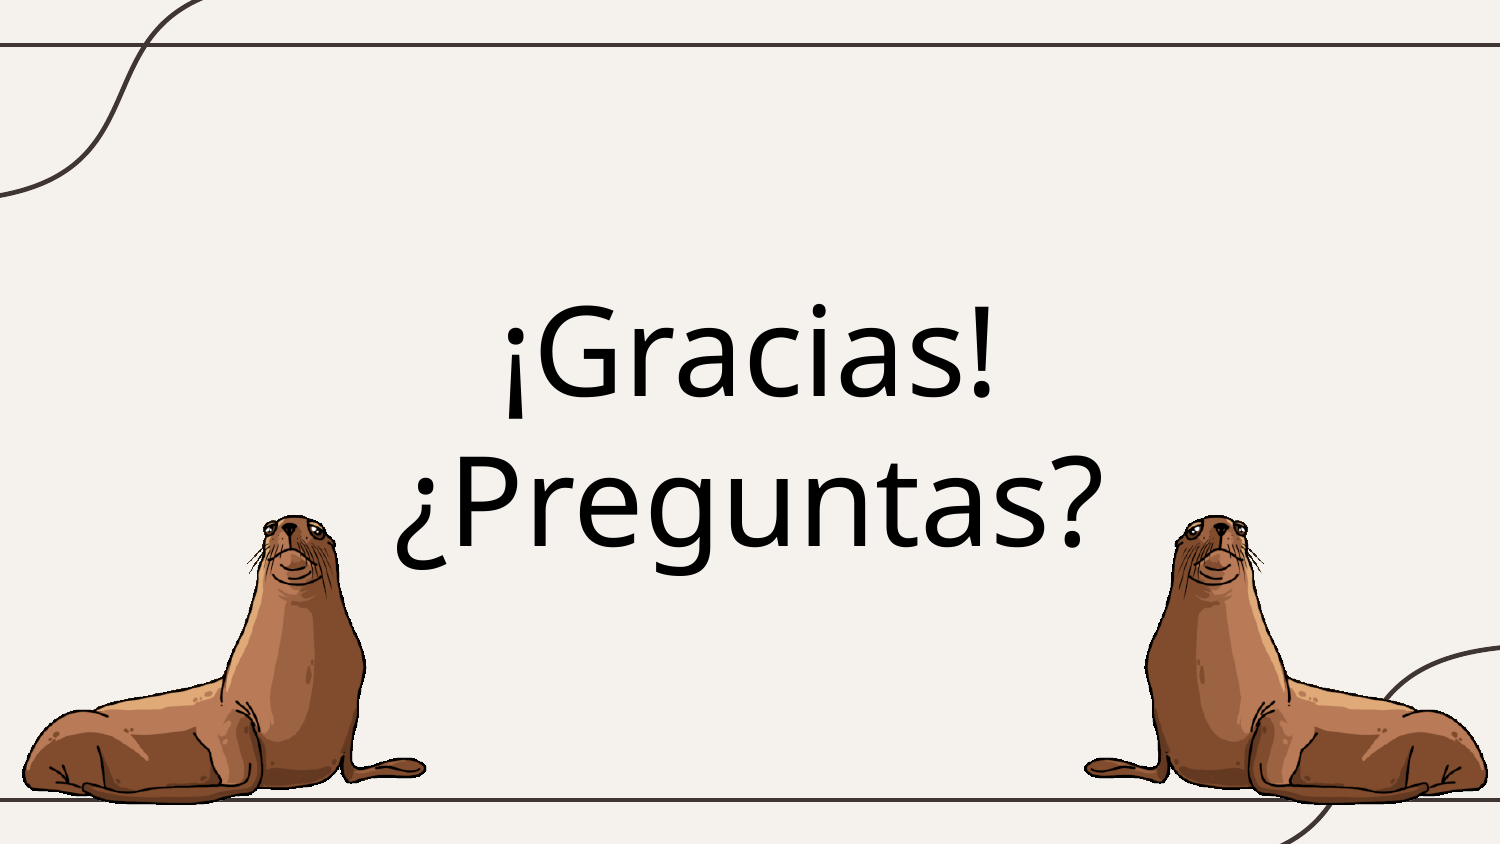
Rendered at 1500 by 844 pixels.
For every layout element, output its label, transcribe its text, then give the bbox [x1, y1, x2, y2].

title ¡Gracias! ¿Preguntas? [184, 201, 1316, 643]
picture [22, 440, 427, 805]
picture [1083, 440, 1488, 805]
